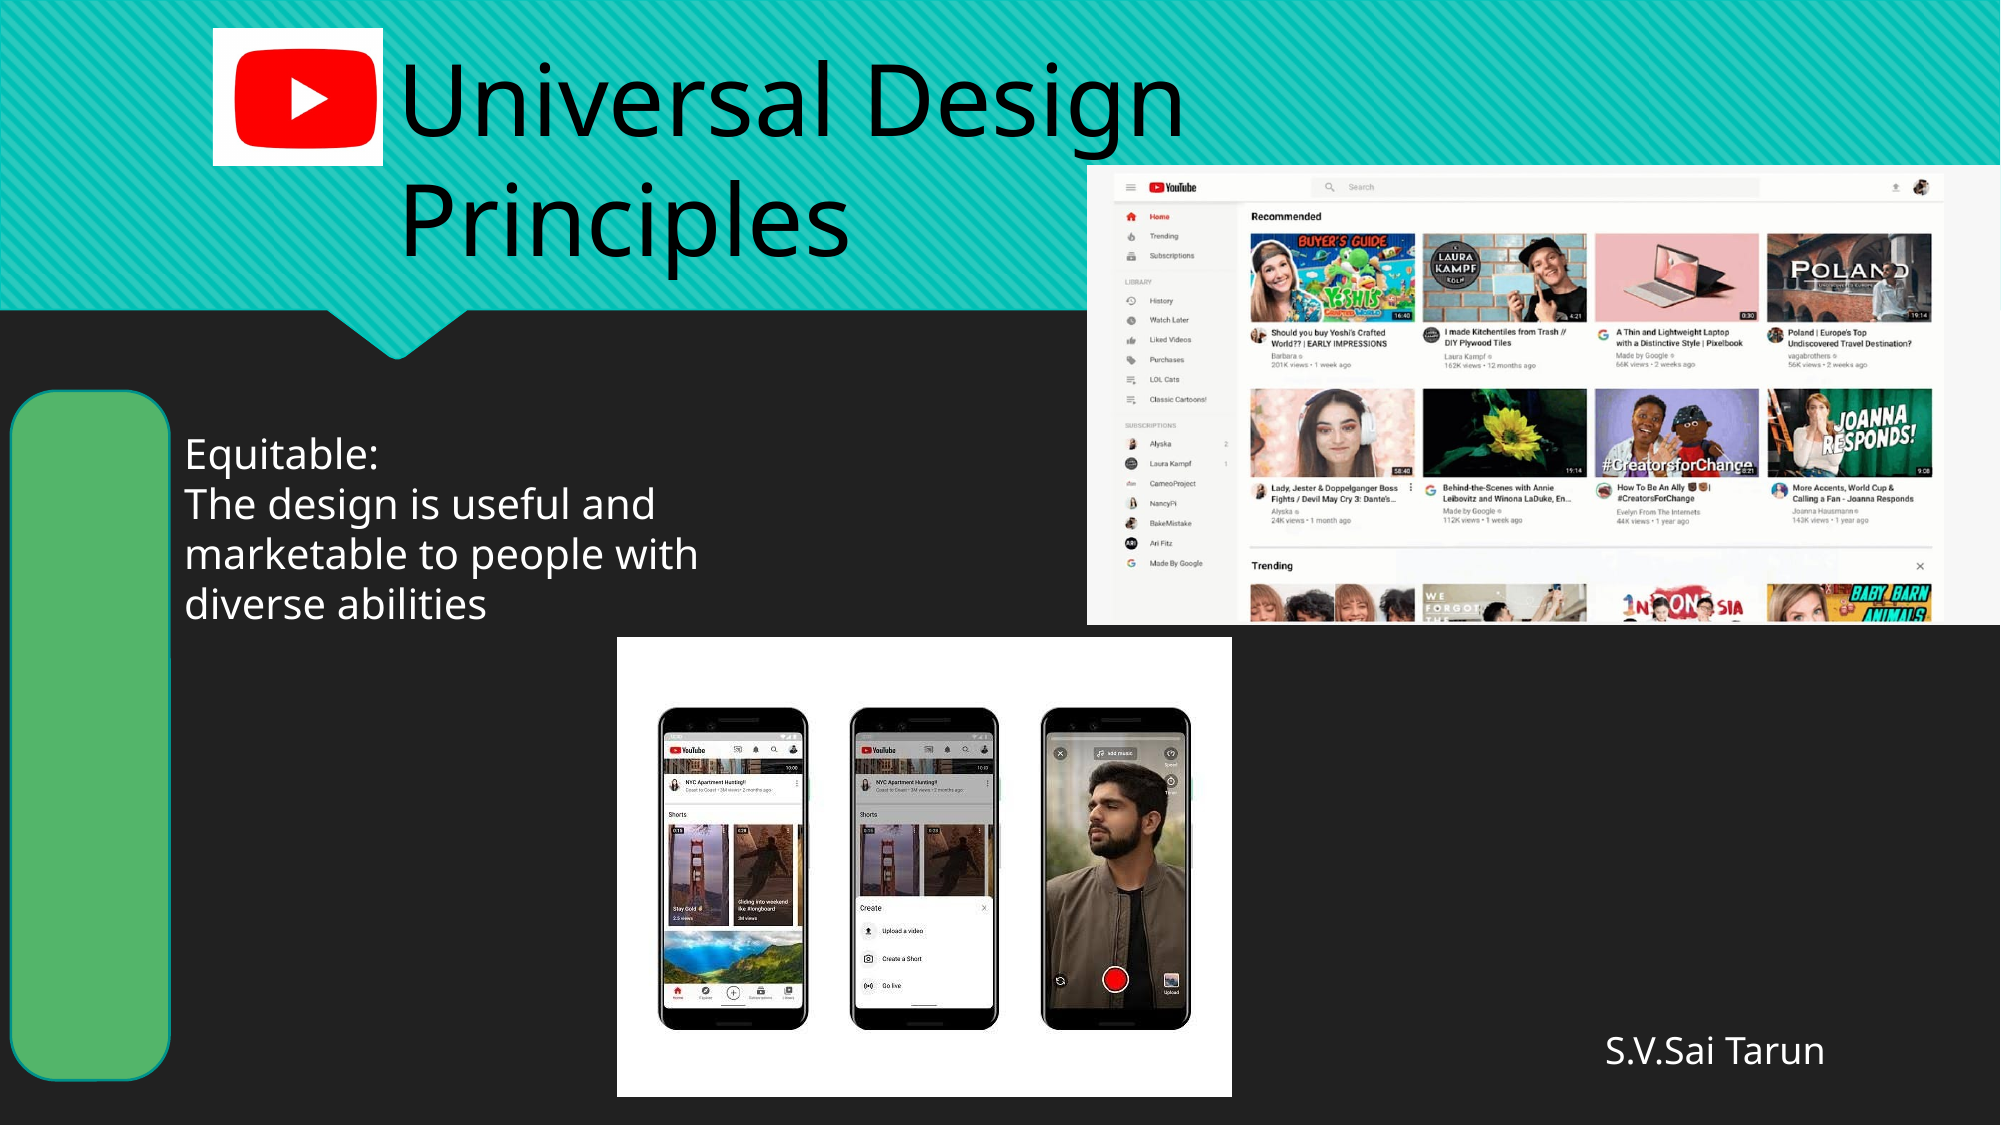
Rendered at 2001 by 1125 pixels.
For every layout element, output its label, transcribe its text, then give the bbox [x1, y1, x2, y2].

picture [212, 28, 384, 166]
text_box S.V.Sai Tarun [1590, 1019, 1990, 1080]
picture [1087, 165, 2000, 625]
picture [617, 636, 1232, 1097]
text_box Universal Design Principles [382, 28, 1544, 284]
text_box Equitable: The design is useful and marketable to people with diverse abilities [169, 420, 812, 636]
text_box [9, 389, 171, 1082]
